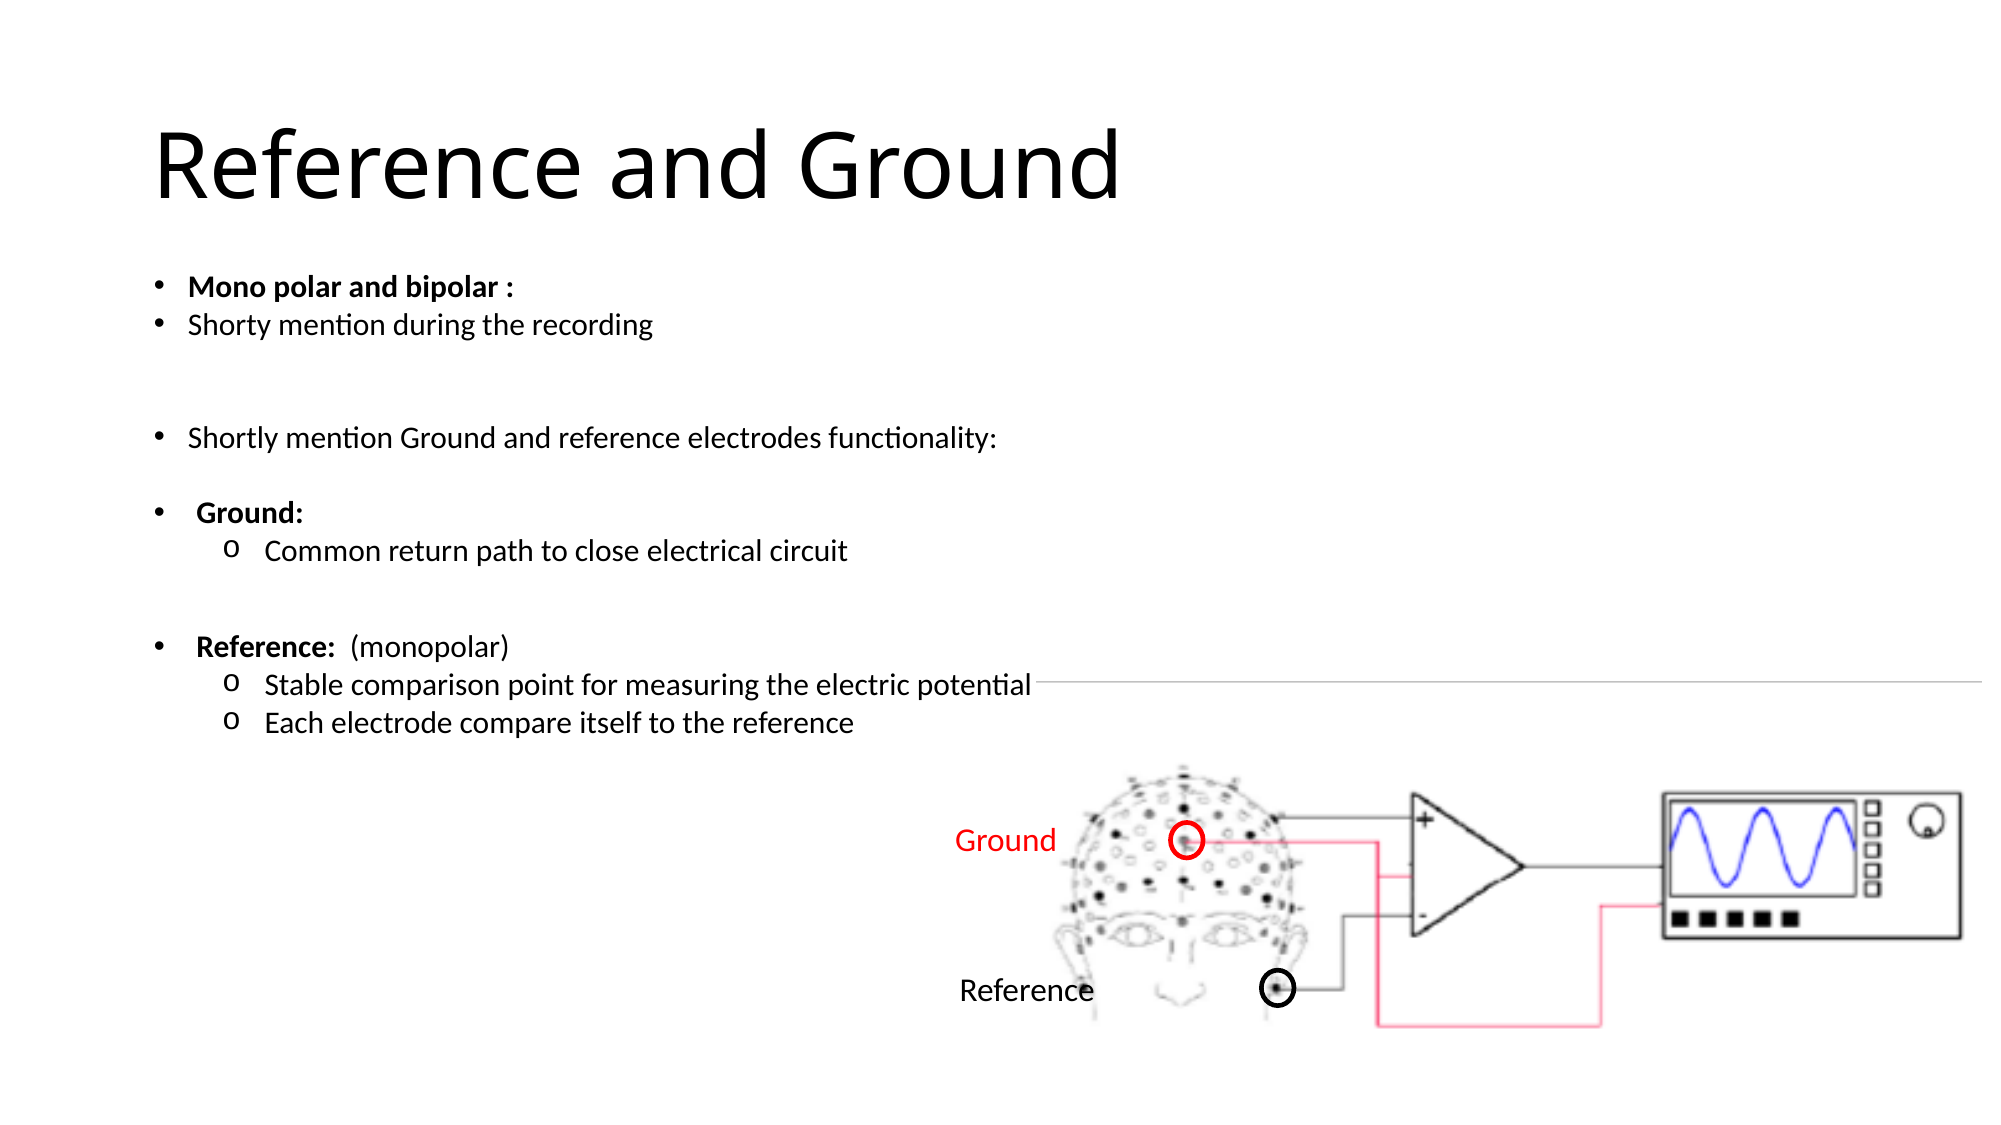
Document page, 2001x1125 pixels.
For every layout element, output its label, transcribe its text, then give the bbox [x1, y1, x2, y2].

picture [1036, 680, 1982, 1105]
text_box Reference [944, 960, 1036, 1016]
title Reference and Ground [137, 59, 1863, 278]
text_box Ground [940, 811, 1036, 866]
list Mono polar and bipolar : Shorty mention during the recording Shortly mention Ground and reference electrodes functionality: Ground: Common return path to close electrical circuit Reference: (monopolar) Stable comparison point for measuring the electric potential Each electrode compare itself to the reference [138, 258, 1864, 750]
